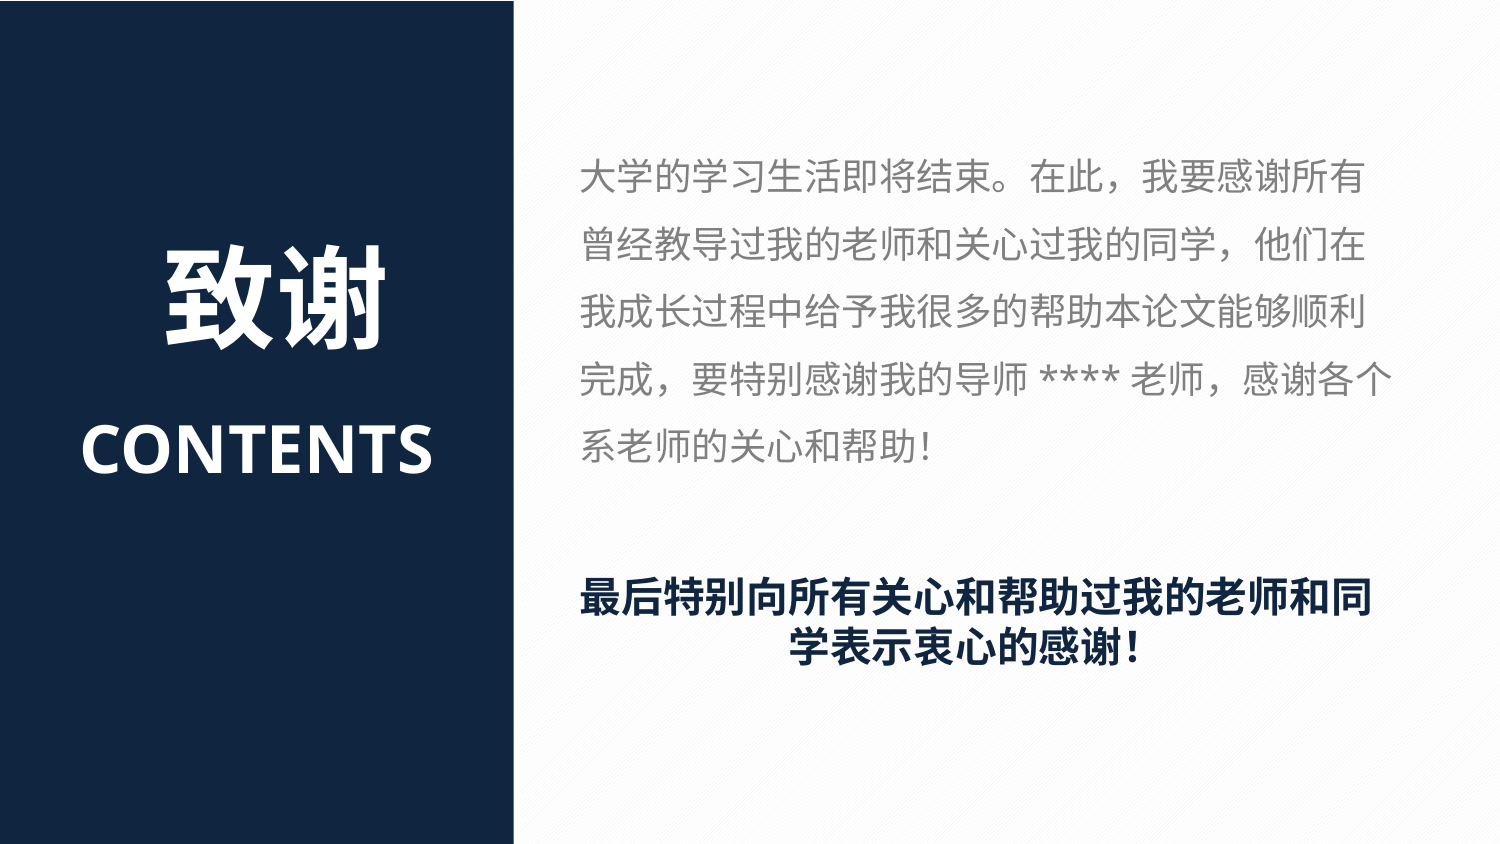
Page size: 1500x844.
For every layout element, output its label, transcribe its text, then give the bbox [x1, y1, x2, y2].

text_box 大学的学习生活即将结束。在此，我要感谢所有曾经教导过我的老师和关心过我的同学，他们在我成长过程中给予我很多的帮助本论文能够顺利完成，要特别感谢我的导师****老师，感谢各个系老师的关心和帮助！ [564, 123, 1410, 476]
text_box 致谢 [148, 220, 404, 371]
text_box [0, 0, 516, 844]
text_box 最后特别向所有关心和帮助过我的老师和同学表示衷心的感谢！ [564, 563, 1388, 679]
text_box CONTENTS [64, 399, 488, 495]
